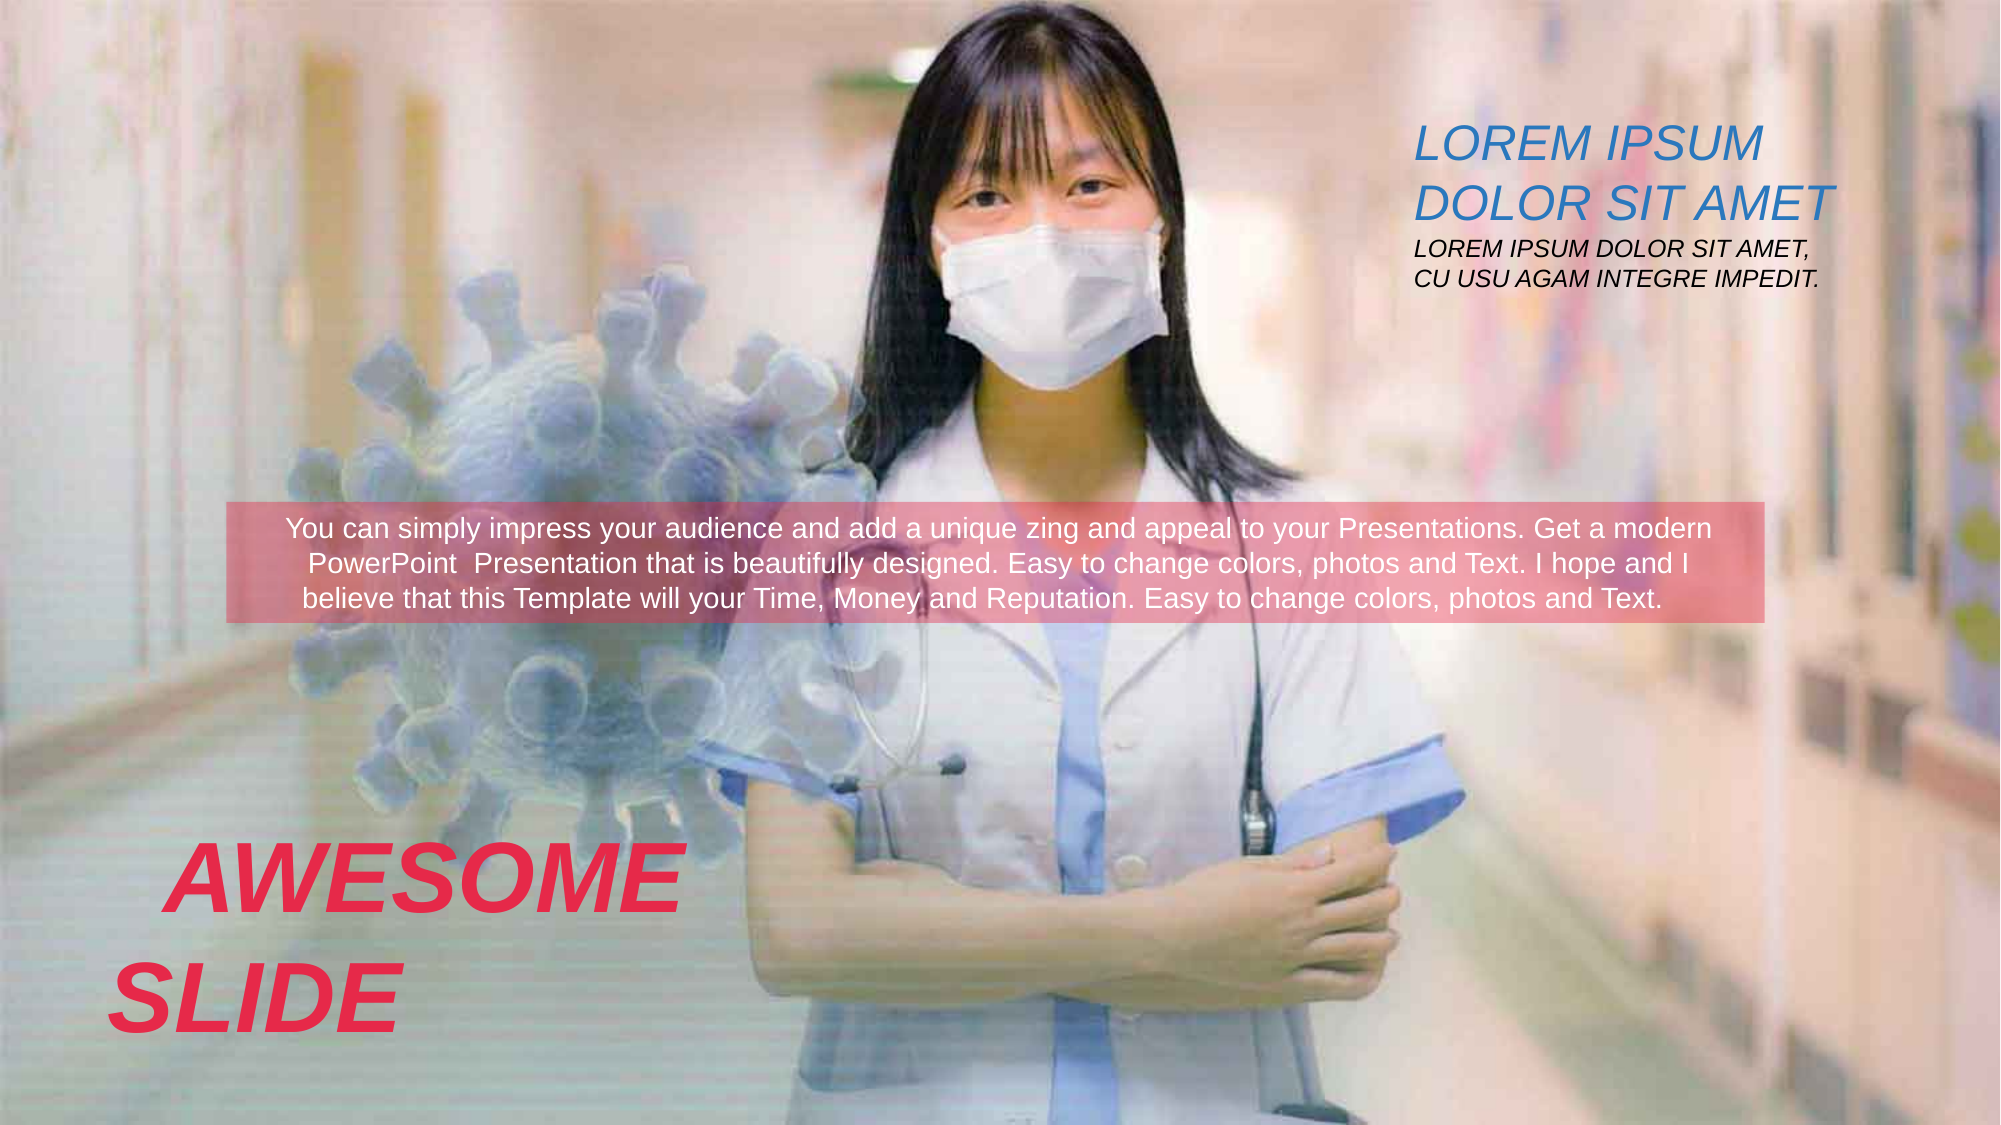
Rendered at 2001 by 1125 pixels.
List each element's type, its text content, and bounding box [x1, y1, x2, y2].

text_box [225, 501, 1766, 624]
text_box You can simply impress your audience and add a unique zing and appeal to your Presentations. Get a modern PowerPoint Presentation that is beautifully designed. Easy to change colors, photos and Text. I hope and I believe that this Template will your Time, Money and Reputation. Easy to change colors, photos and Text. [254, 501, 1746, 622]
text_box LOREM IPSUM DOLOR SIT AMET [1399, 102, 1887, 238]
picture [0, 0, 2001, 1125]
text_box AWESOME SLIDE [93, 804, 748, 1060]
text_box LOREM IPSUM DOLOR SIT AMET, CU USU AGAM INTEGRE IMPEDIT. [1399, 238, 1887, 300]
